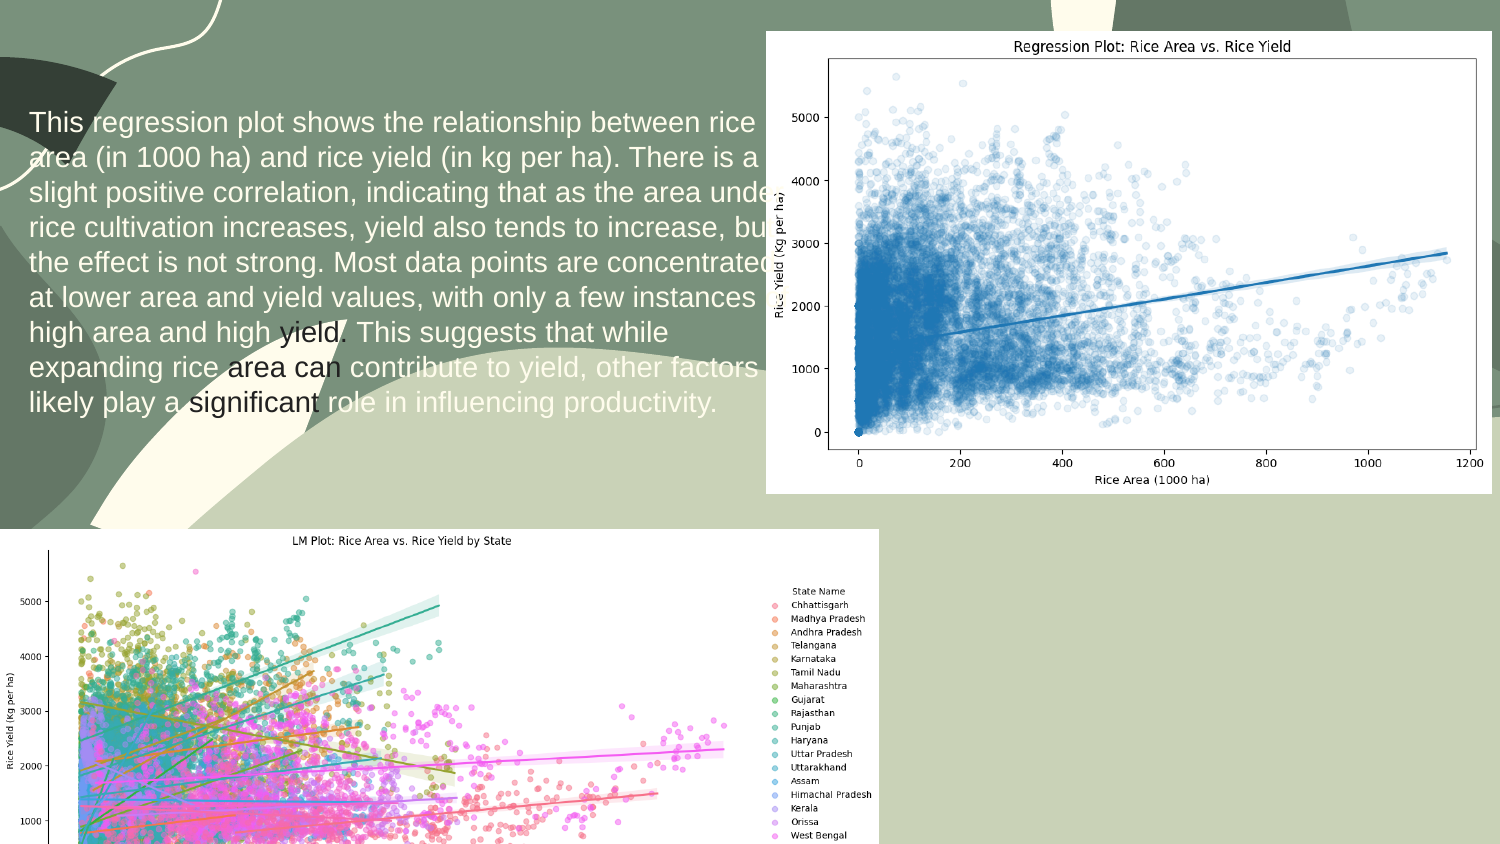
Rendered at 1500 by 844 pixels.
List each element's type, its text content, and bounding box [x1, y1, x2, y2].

picture [766, 31, 1492, 494]
picture [0, 529, 880, 844]
text_box This regression plot shows the relationship between rice area (in 1000 ha) and rice yield (in kg per ha). There is a slight positive correlation, indicating that as the area under rice cultivation increases, yield also tends to increase, but the effect is not strong. Most data points are concentrated at lower area and yield values, with only a few instances of high area and high yield. This suggests that while expanding rice area can contribute to yield, other factors likely play a significant role in influencing productivity. [13, 88, 761, 434]
